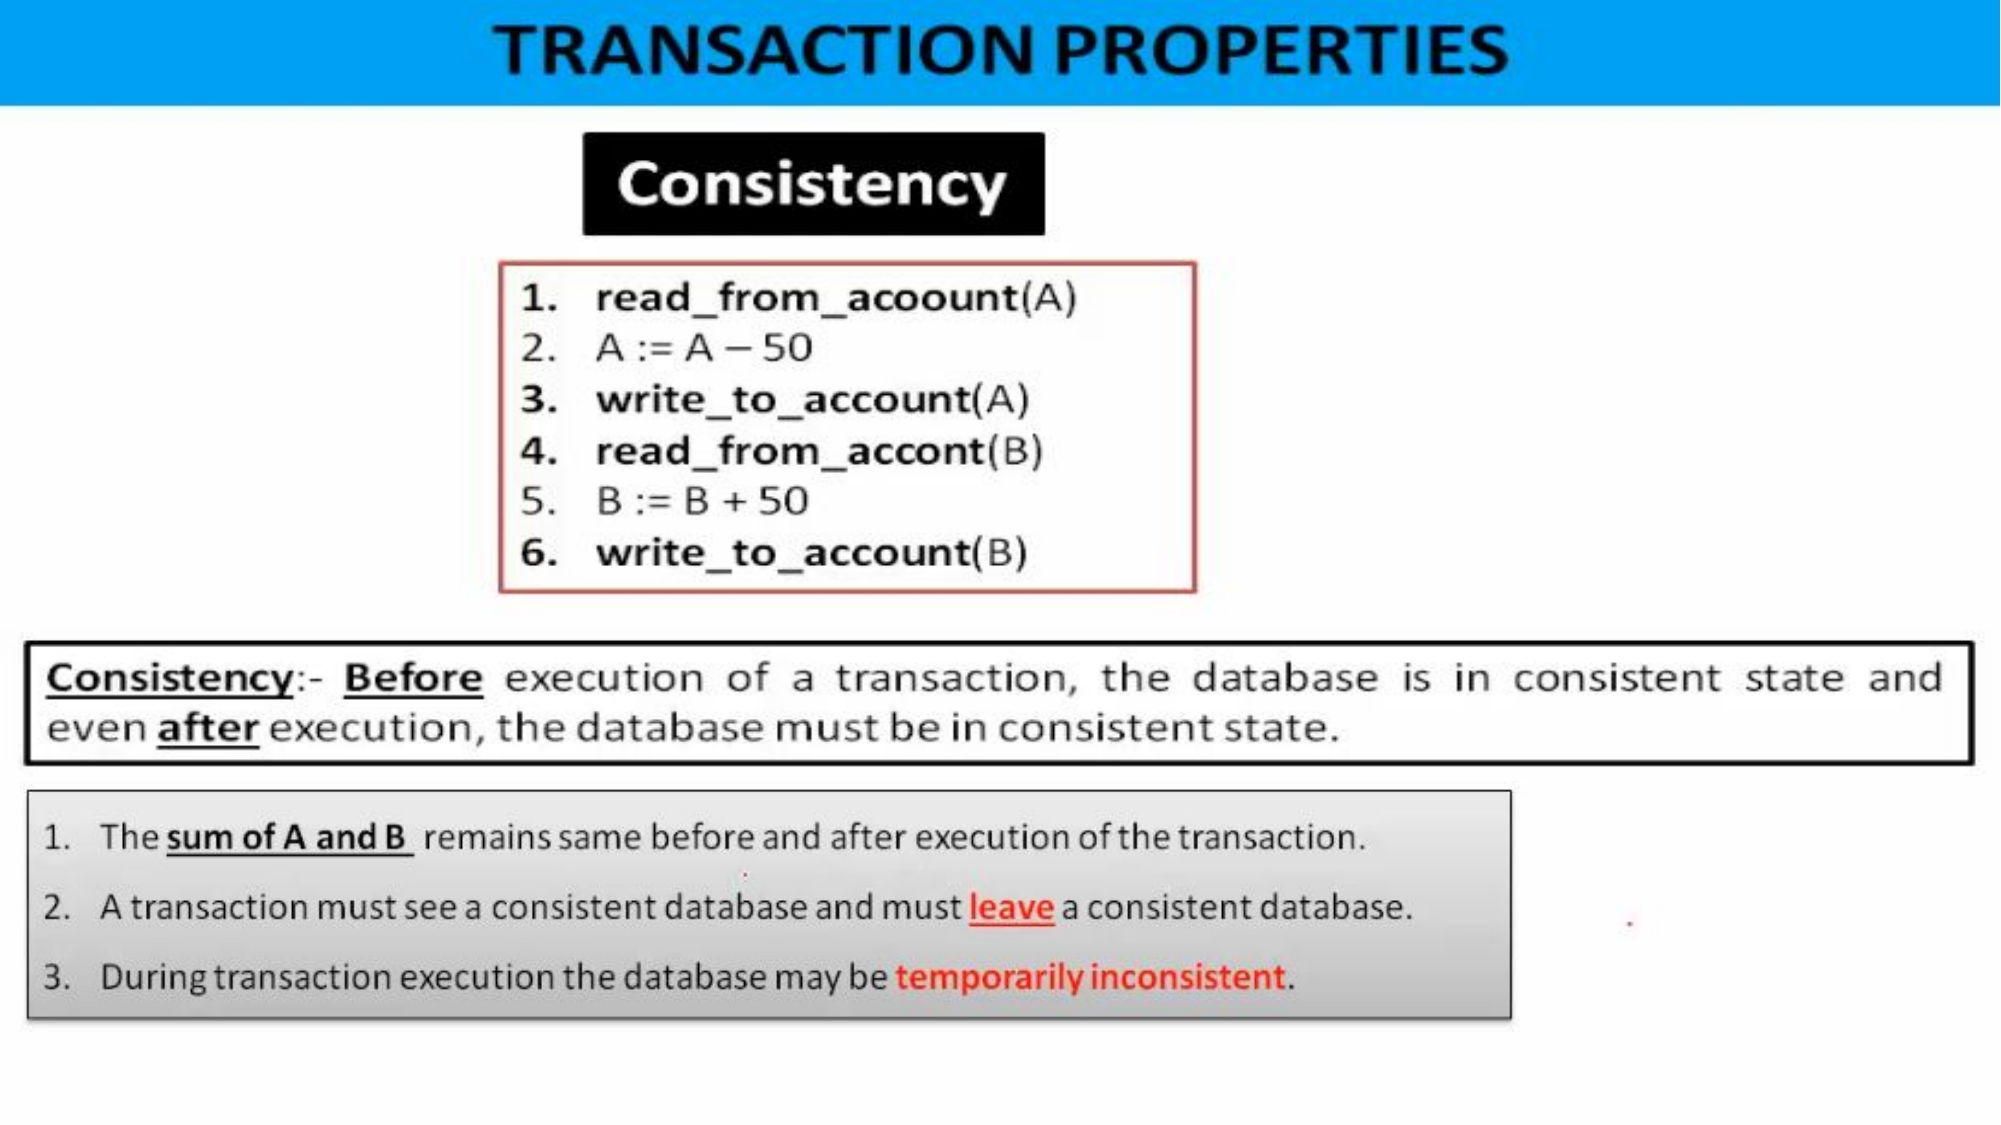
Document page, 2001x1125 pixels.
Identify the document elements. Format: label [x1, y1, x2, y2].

picture [20, 781, 1527, 1032]
list [0, 0, 2000, 1125]
